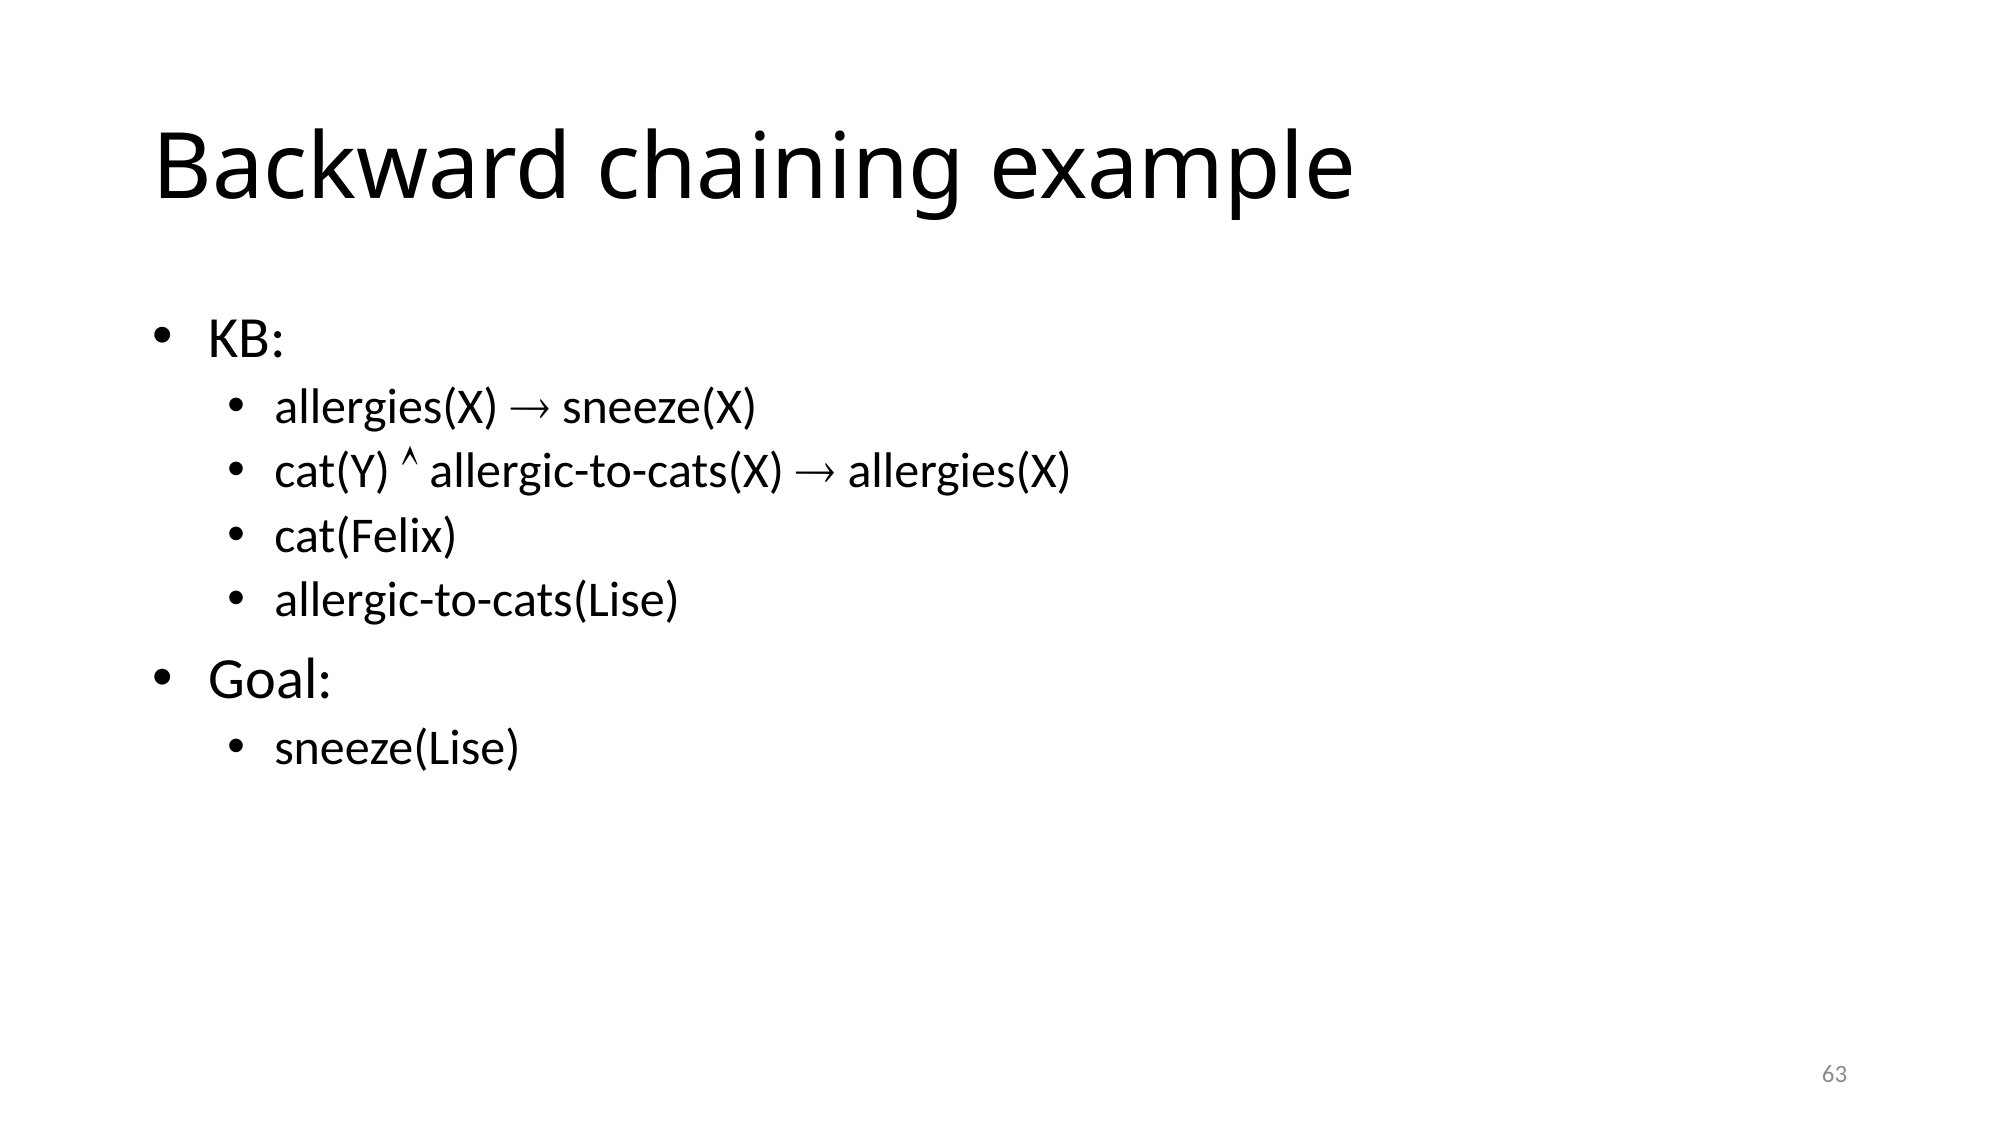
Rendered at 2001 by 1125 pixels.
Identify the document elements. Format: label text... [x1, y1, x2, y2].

slide_number 63 [1412, 1042, 1863, 1103]
title Backward chaining example [137, 59, 1863, 278]
list KB: allergies(X)  sneeze(X) cat(Y)  allergic-to-cats(X)  allergies(X) cat(Felix) allergic-to-cats(Lise) Goal: sneeze(Lise) [137, 299, 1863, 1014]
